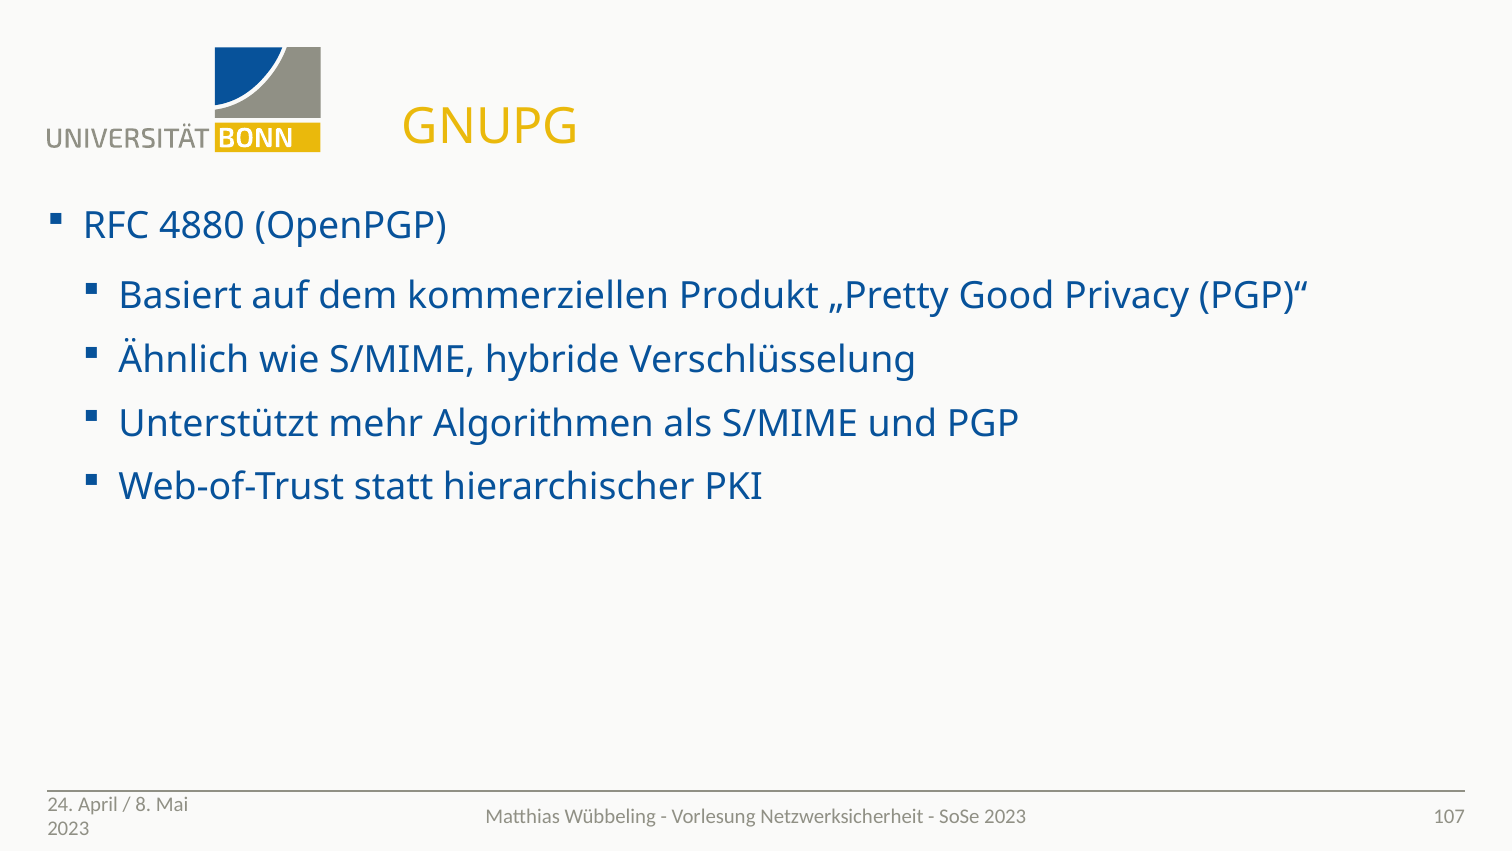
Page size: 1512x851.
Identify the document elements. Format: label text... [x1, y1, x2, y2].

slide_number 107 [1370, 791, 1465, 839]
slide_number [47, 791, 189, 839]
title GnuPG [401, 47, 1465, 154]
footer Matthias Wübbeling - Vorlesung Netzwerksicherheit - SoSe 2023 [342, 791, 1170, 839]
list RFC 4880 (OpenPGP) Basiert auf dem kommerziellen Produkt „Pretty Good Privacy (PGP)“ Ähnlich wie S/MIME, hybride Verschlüsselung Unterstützt mehr Algorithmen als S/MIME und PGP Web-of-Trust statt hierarchischer PKI [47, 200, 1465, 745]
